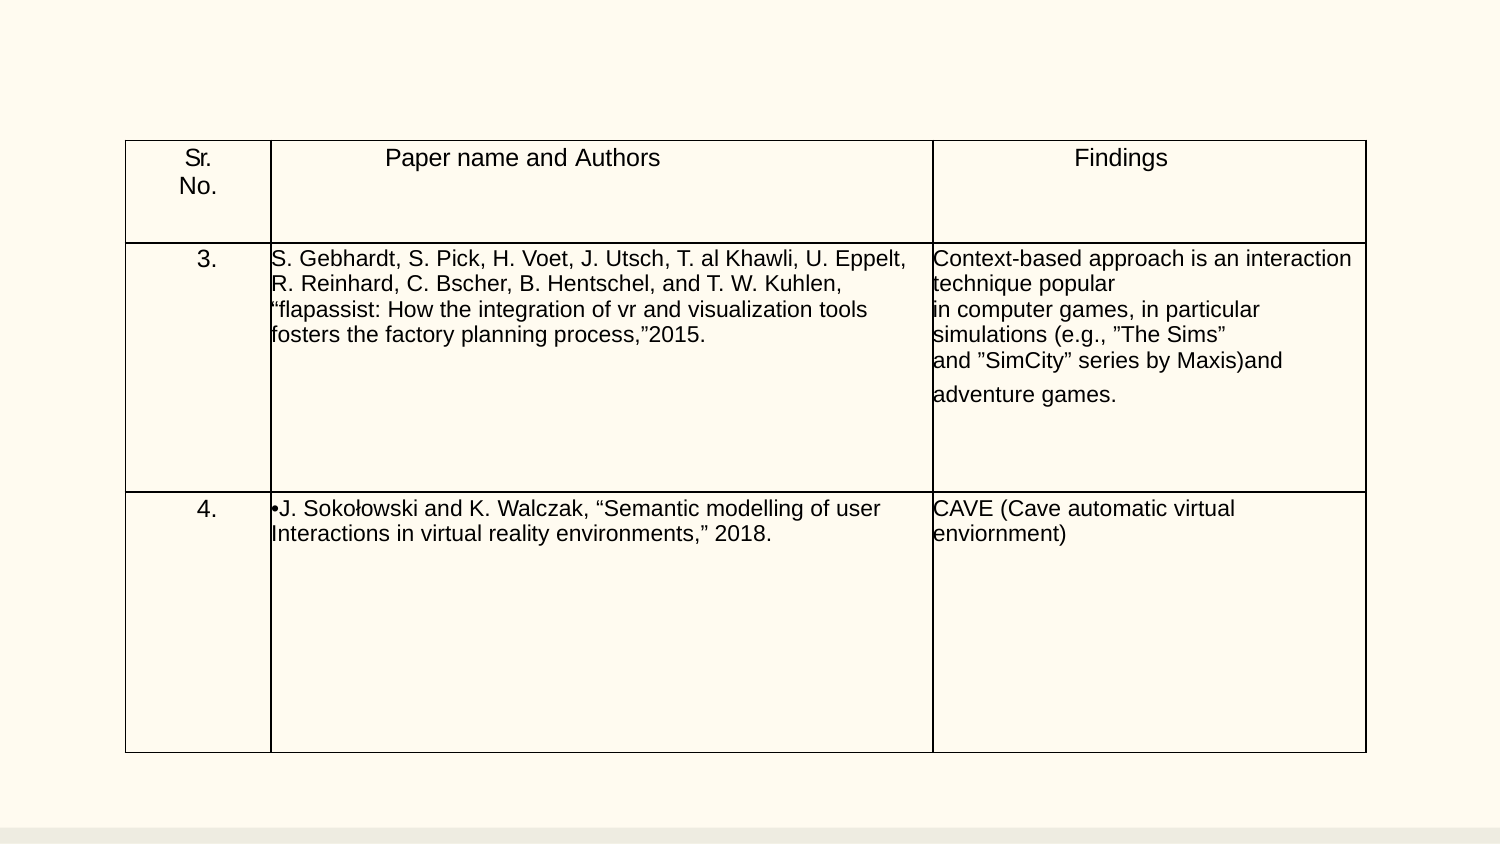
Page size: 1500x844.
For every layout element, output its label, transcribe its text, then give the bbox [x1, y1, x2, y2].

table_cell Context-based approach is an interaction technique popular in computer games, in particular simulations (e.g., ”The Sims” and ”SimCity” series by Maxis)and adventure games. [934, 244, 1365, 491]
table_cell 3. [126, 244, 270, 491]
table_cell CAVE (Cave automatic virtual enviornment) [934, 493, 1365, 752]
table_cell 4. [126, 493, 270, 752]
table_header Findings [934, 141, 1365, 242]
table_cell •J. Sokołowski and K. Walczak, “Semantic modelling of user Interactions in virtual reality environments,” 2018. [272, 493, 932, 752]
table_cell S. Gebhardt, S. Pick, H. Voet, J. Utsch, T. al Khawli, U. Eppelt, R. Reinhard, C. Bscher, B. Hentschel, and T. W. Kuhlen, “flapassist: How the integration of vr and visualization tools fosters the factory planning process,”2015. [272, 244, 932, 491]
table_header Sr. No. [126, 141, 270, 242]
table_header Paper name and Authors [272, 141, 932, 242]
